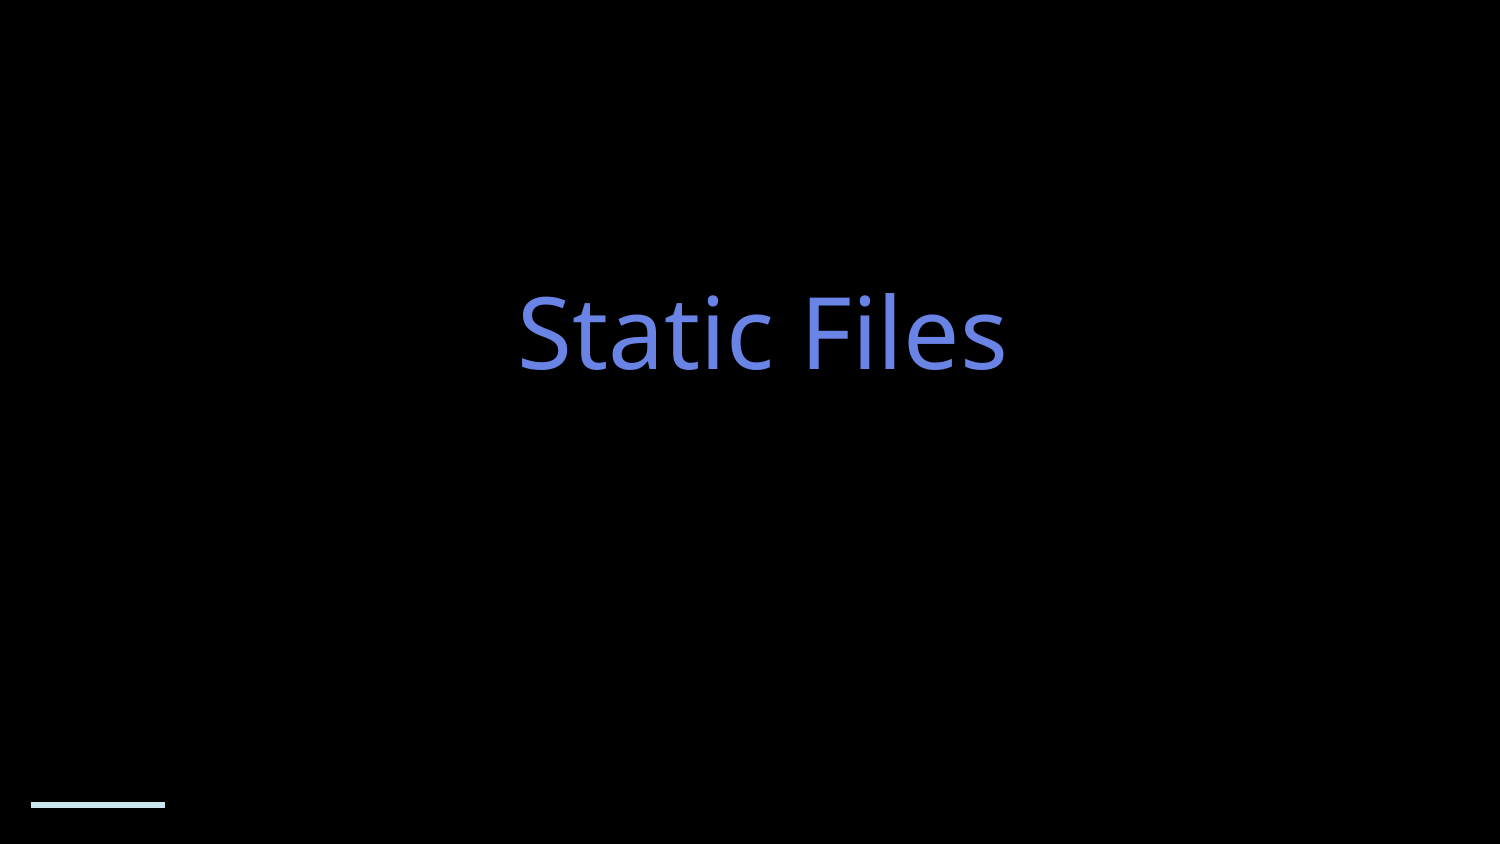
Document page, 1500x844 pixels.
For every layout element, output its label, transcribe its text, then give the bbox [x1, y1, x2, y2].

title Static Files [298, 254, 1228, 370]
